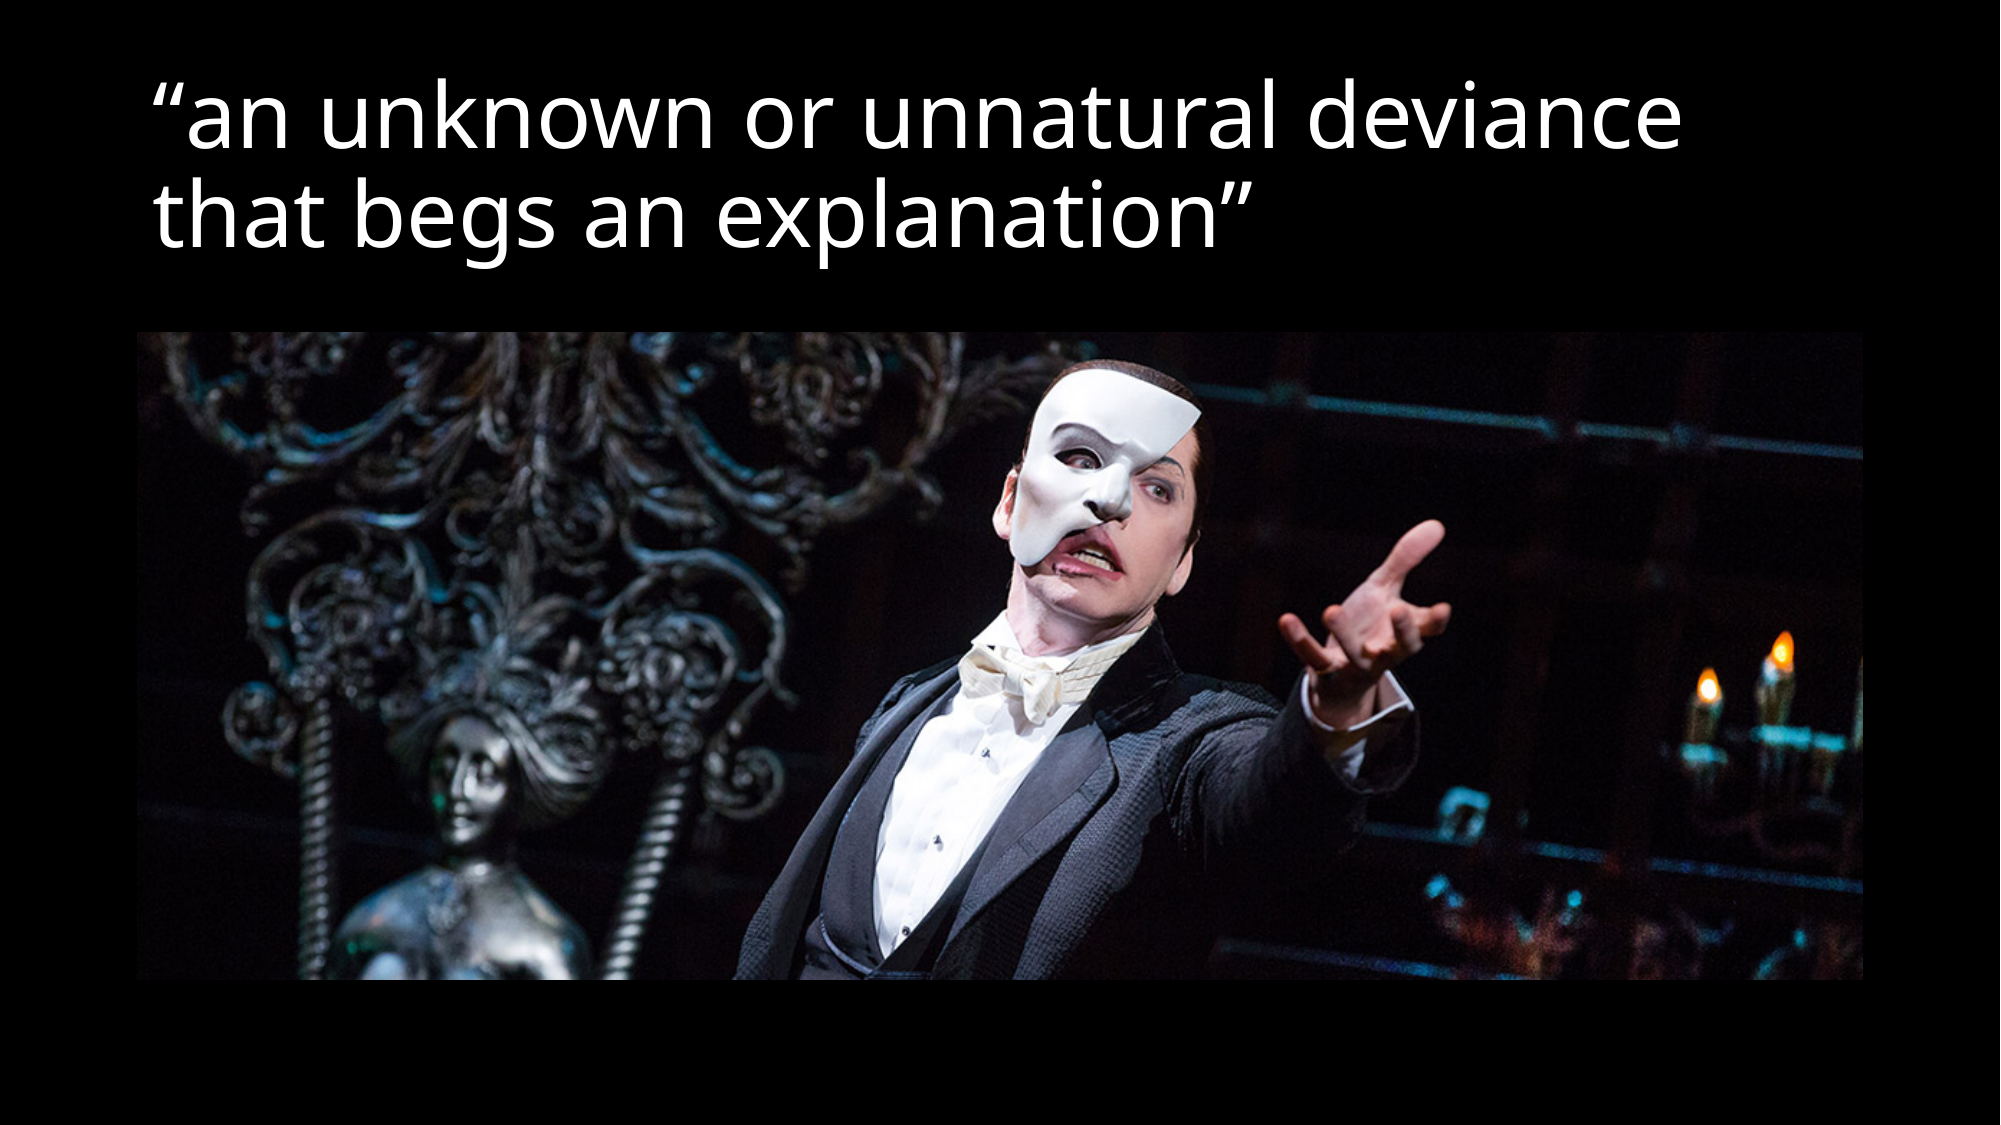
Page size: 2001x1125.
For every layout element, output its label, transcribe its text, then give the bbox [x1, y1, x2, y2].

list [137, 332, 1863, 980]
title “an unknown or unnatural deviance that begs an explanation” [137, 59, 1863, 278]
